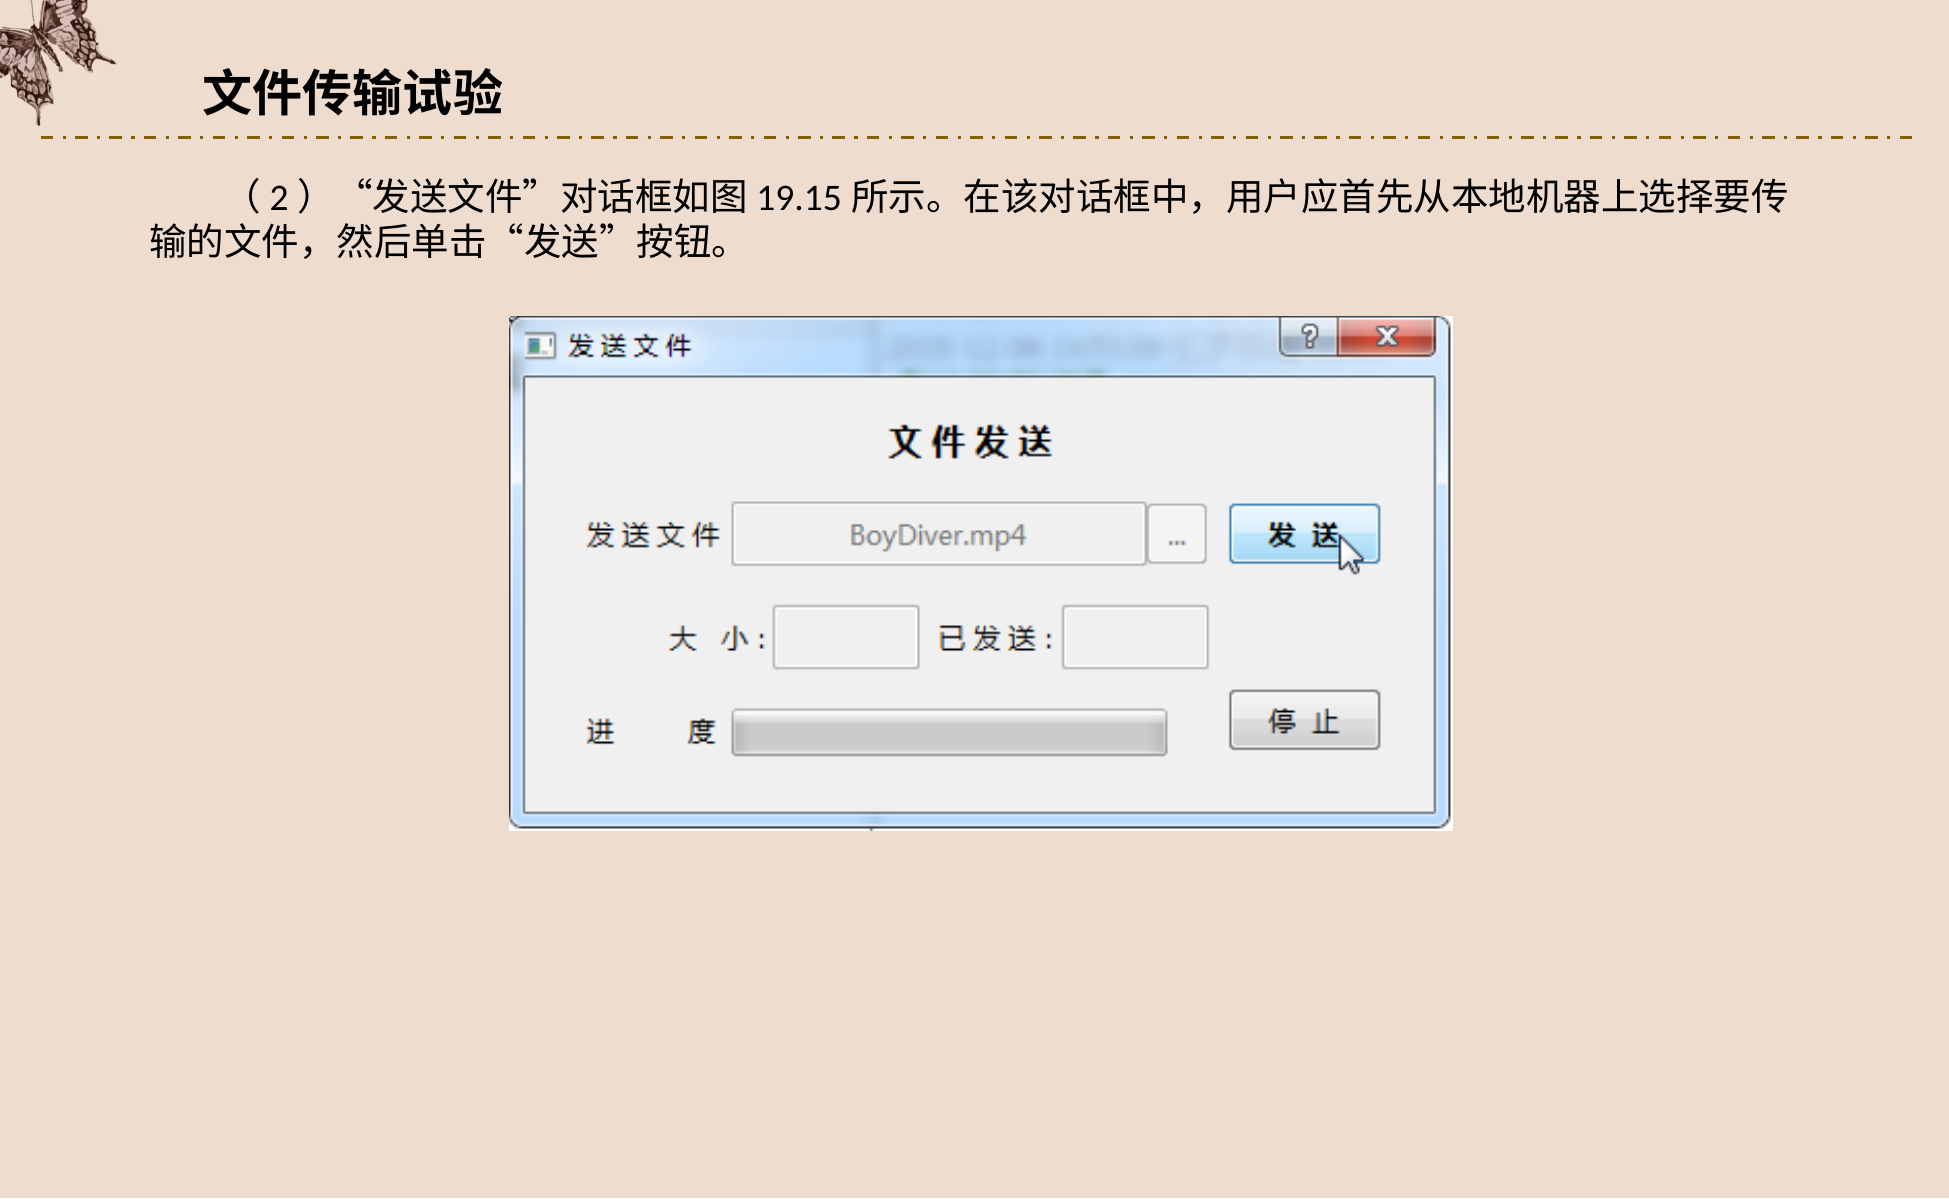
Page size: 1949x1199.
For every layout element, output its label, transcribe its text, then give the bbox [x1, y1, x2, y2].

picture [509, 316, 1453, 831]
picture [0, 0, 142, 138]
text_box 文件传输试验 [188, 53, 518, 129]
text_box （2）“发送文件”对话框如图19.15所示。在该对话框中，用户应首先从本地机器上选择要传输的文件，然后单击“发送”按钮。 [134, 165, 1828, 271]
